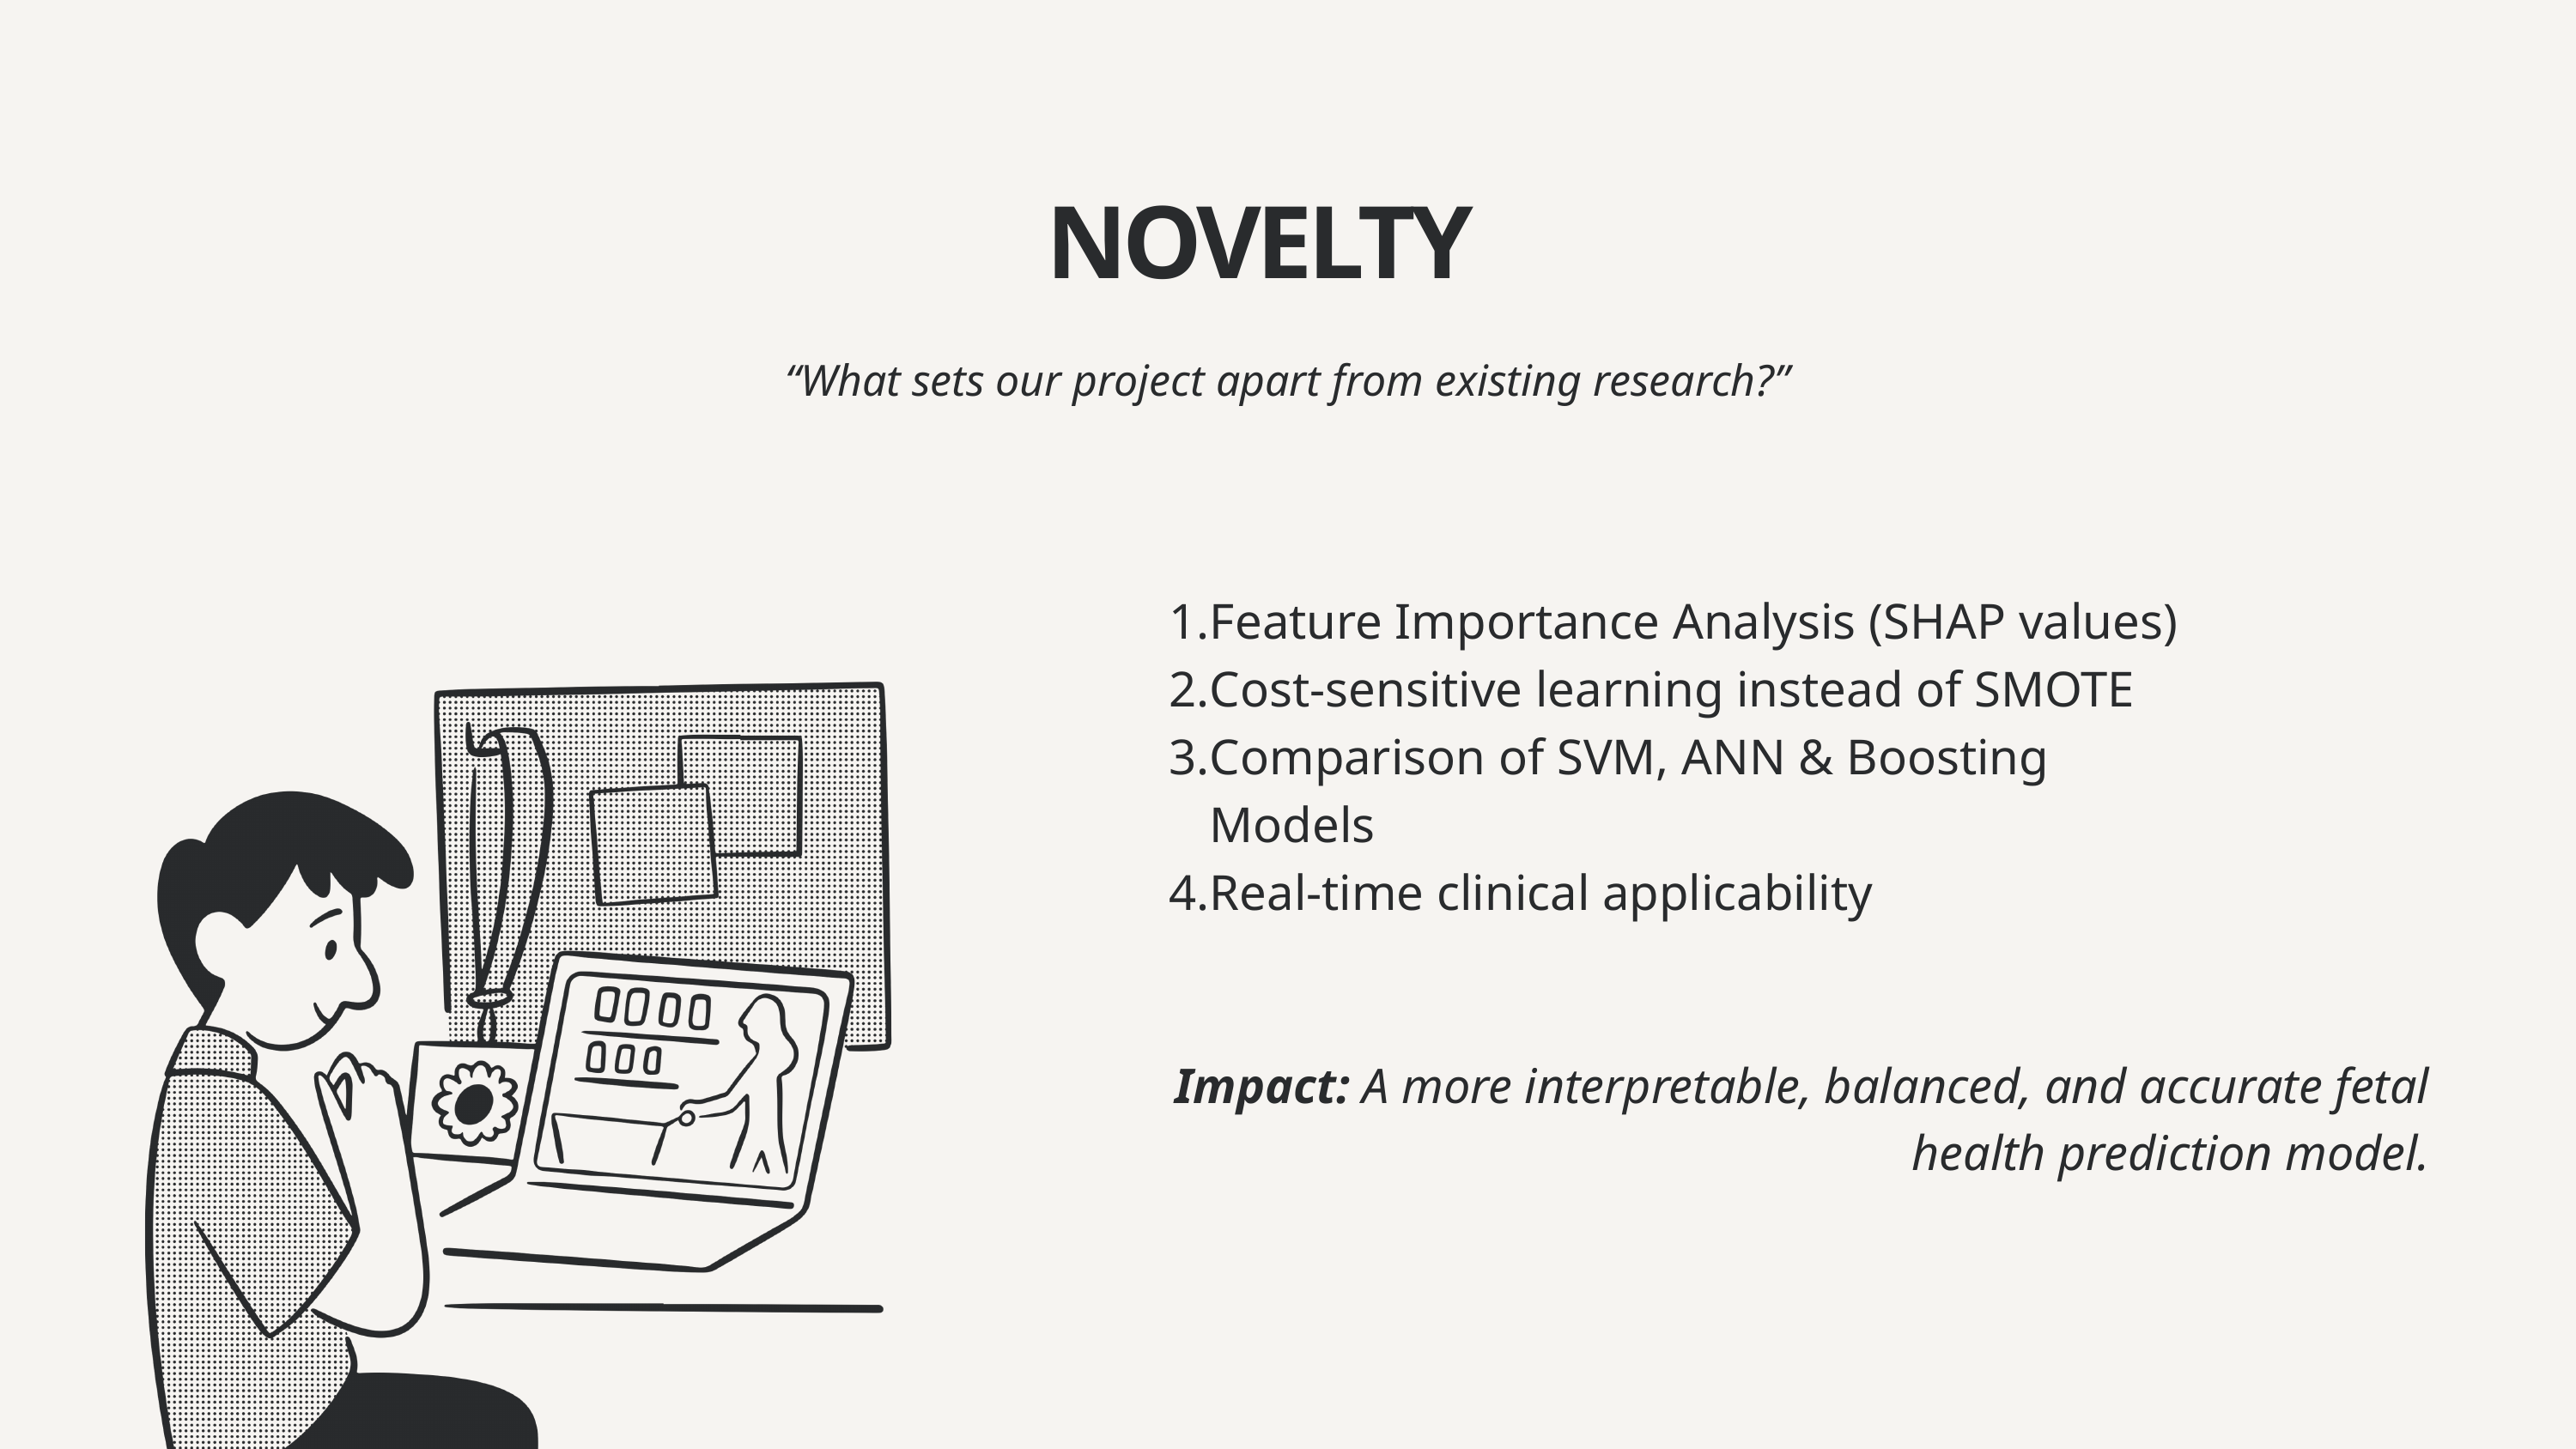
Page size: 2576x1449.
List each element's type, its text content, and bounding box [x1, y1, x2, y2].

text_box NOVELTY [1046, 209, 1530, 300]
text_box [144, 682, 892, 1449]
text_box “What sets our project apart from existing research?” [758, 344, 1817, 405]
text_box Feature Importance Analysis (SHAP values) Cost-sensitive learning instead of SMOTE Comparison of SVM, ANN & Boosting Models Real-time clinical applicability [1127, 581, 2190, 920]
text_box Impact: A more interpretable, balanced, and accurate fetal health prediction model. [1127, 1046, 2432, 1180]
